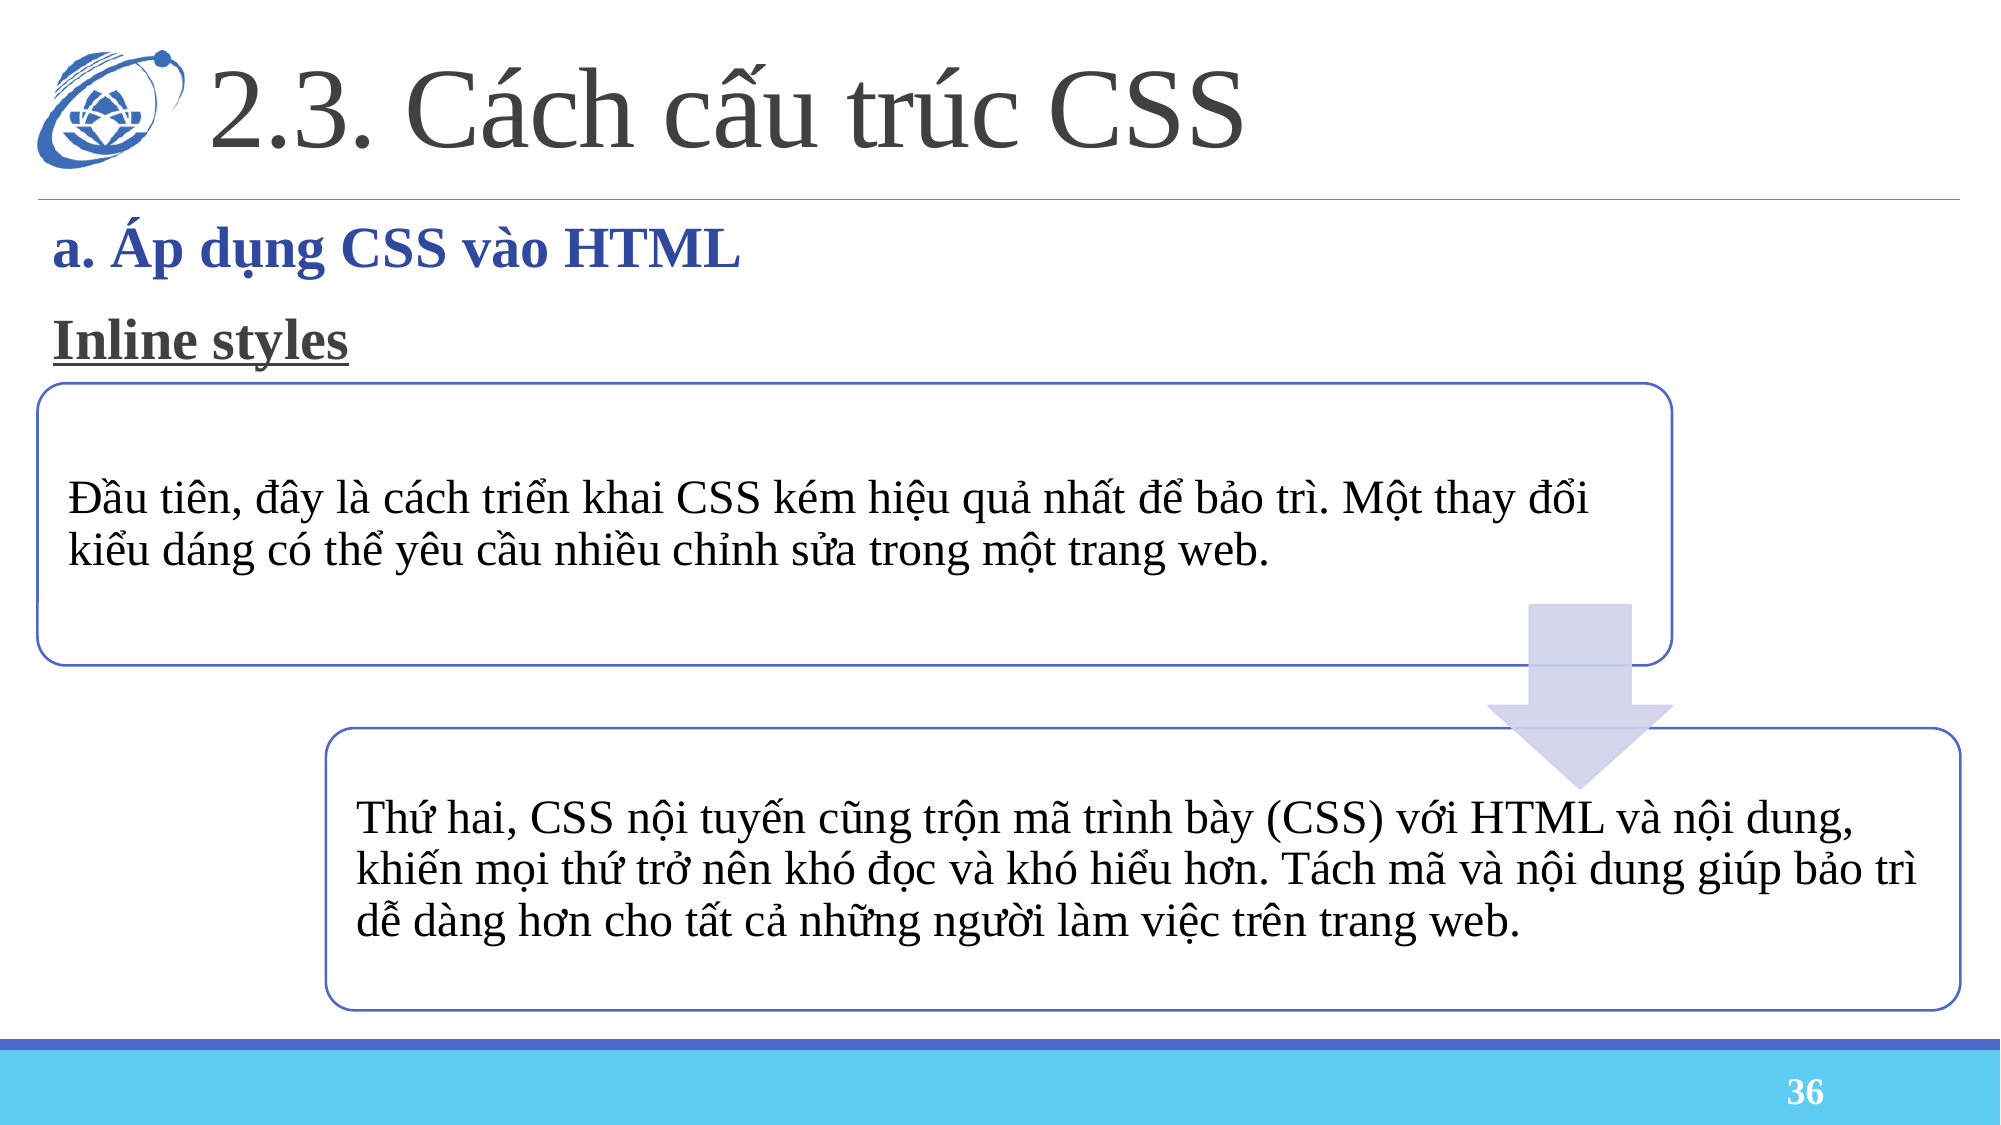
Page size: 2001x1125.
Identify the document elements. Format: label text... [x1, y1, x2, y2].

slide_number 36 [1624, 1059, 1840, 1120]
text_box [36, 382, 1961, 1011]
list a. Áp dụng CSS vào HTML Inline styles [37, 209, 1961, 381]
title 2.3. Cách cấu trúc CSS [193, 47, 1961, 192]
picture [37, 34, 185, 183]
